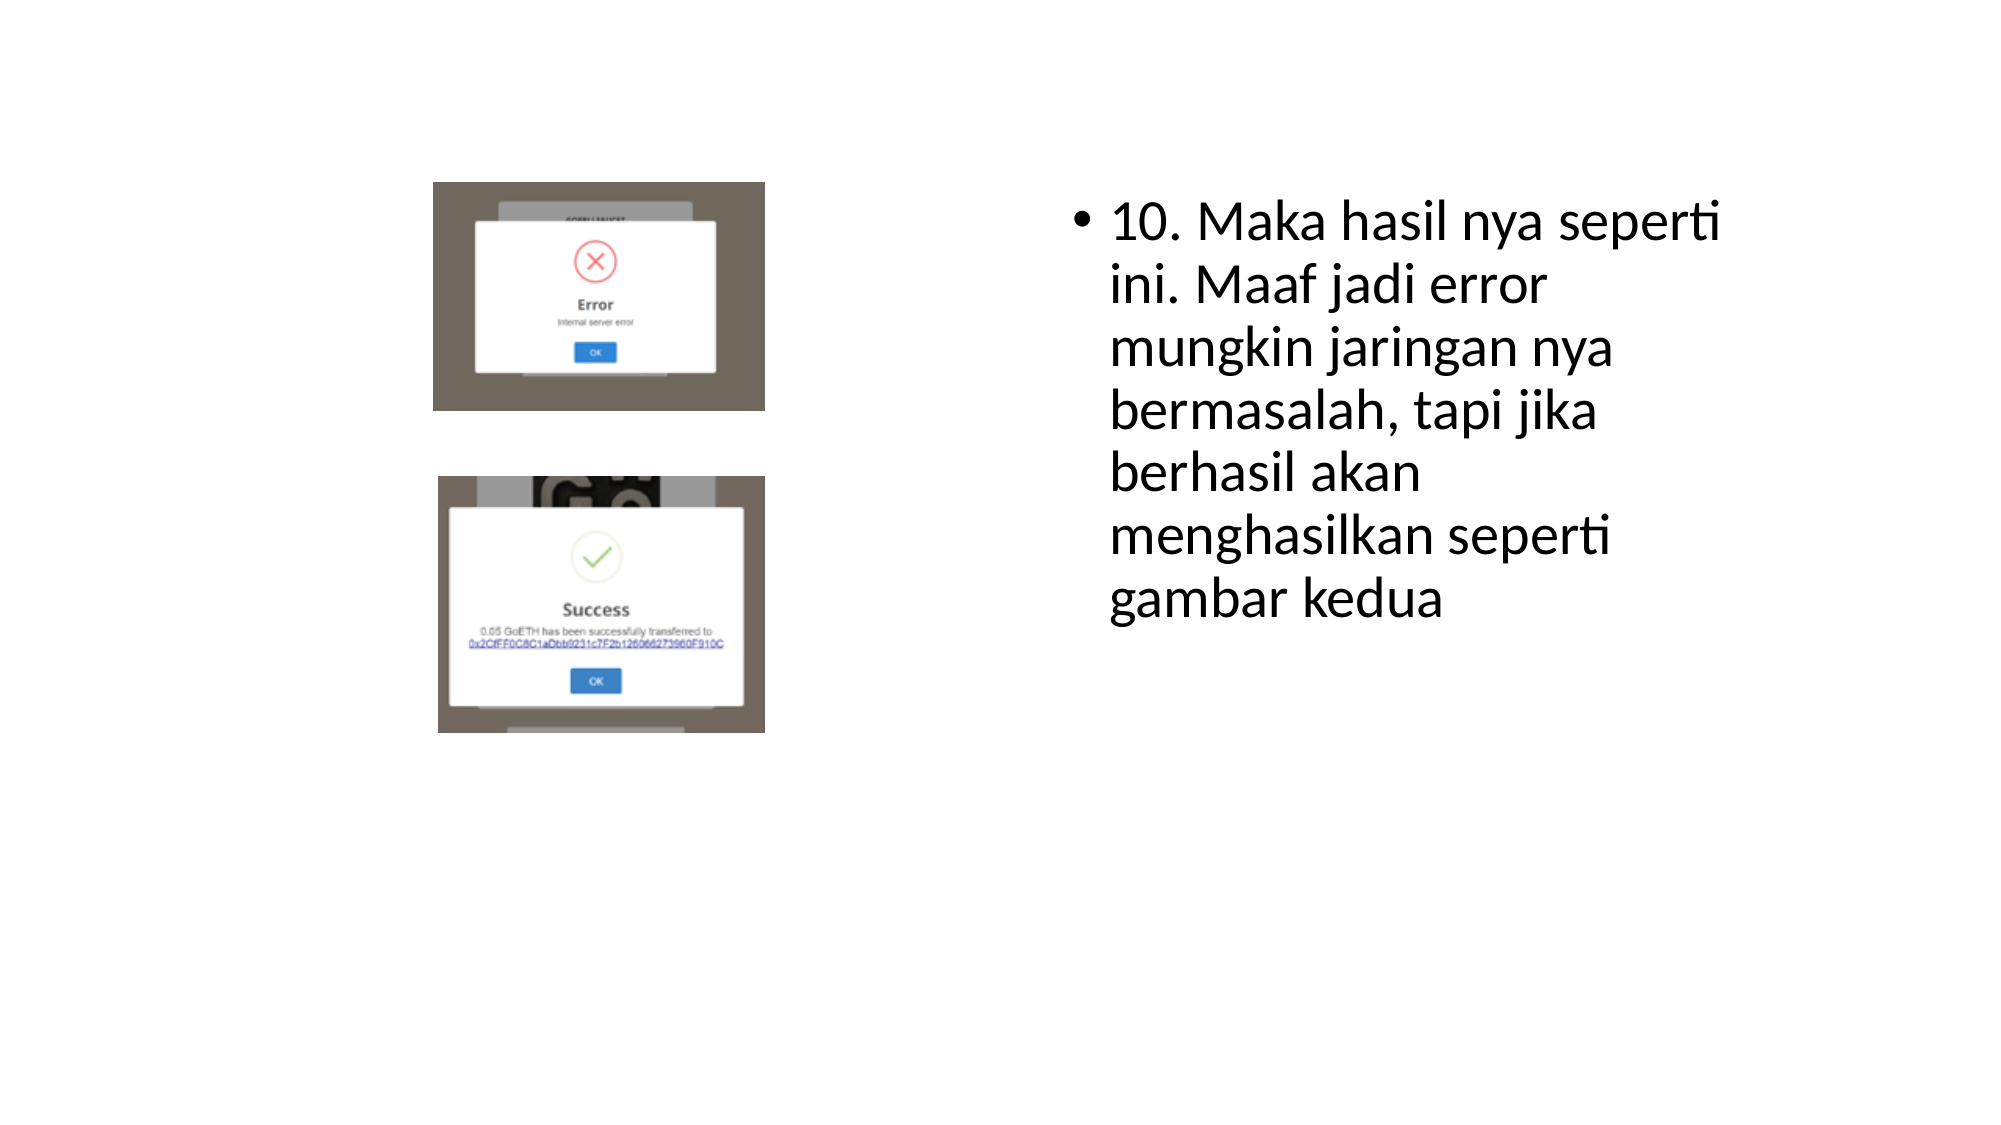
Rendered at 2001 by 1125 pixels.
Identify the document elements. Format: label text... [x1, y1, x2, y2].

picture [433, 182, 765, 411]
list 10. Maka hasil nya seperti ini. Maaf jadi error mungkin jaringan nya bermasalah, tapi jika berhasil akan menghasilkan seperti gambar kedua [1057, 182, 1740, 1027]
picture [438, 476, 765, 733]
